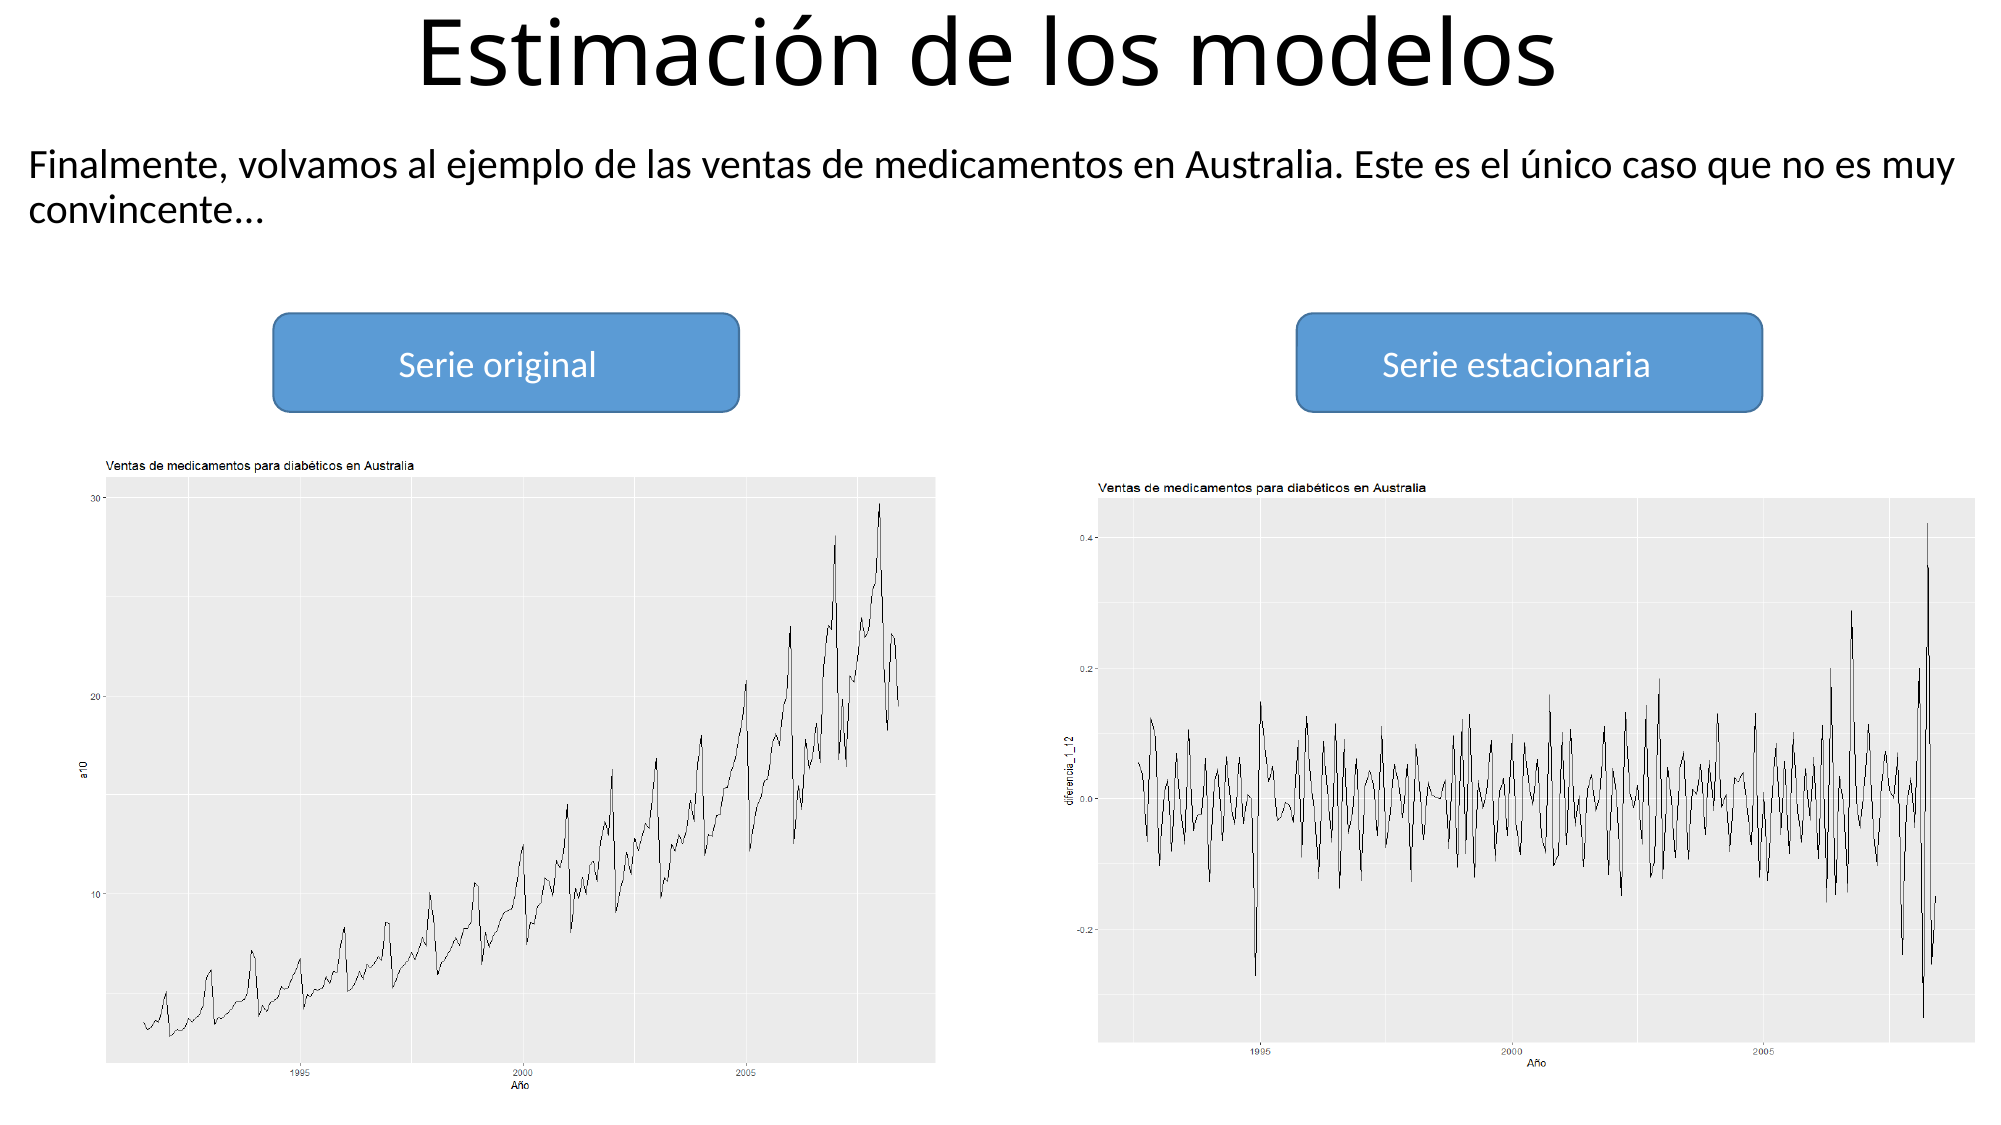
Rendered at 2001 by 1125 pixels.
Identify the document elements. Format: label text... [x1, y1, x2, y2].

picture [1057, 477, 1981, 1073]
list Finalmente, volvamos al ejemplo de las ventas de medicamentos en Australia. Este es el único caso que no es muy convincente... [13, 135, 1988, 849]
picture [72, 454, 941, 1096]
